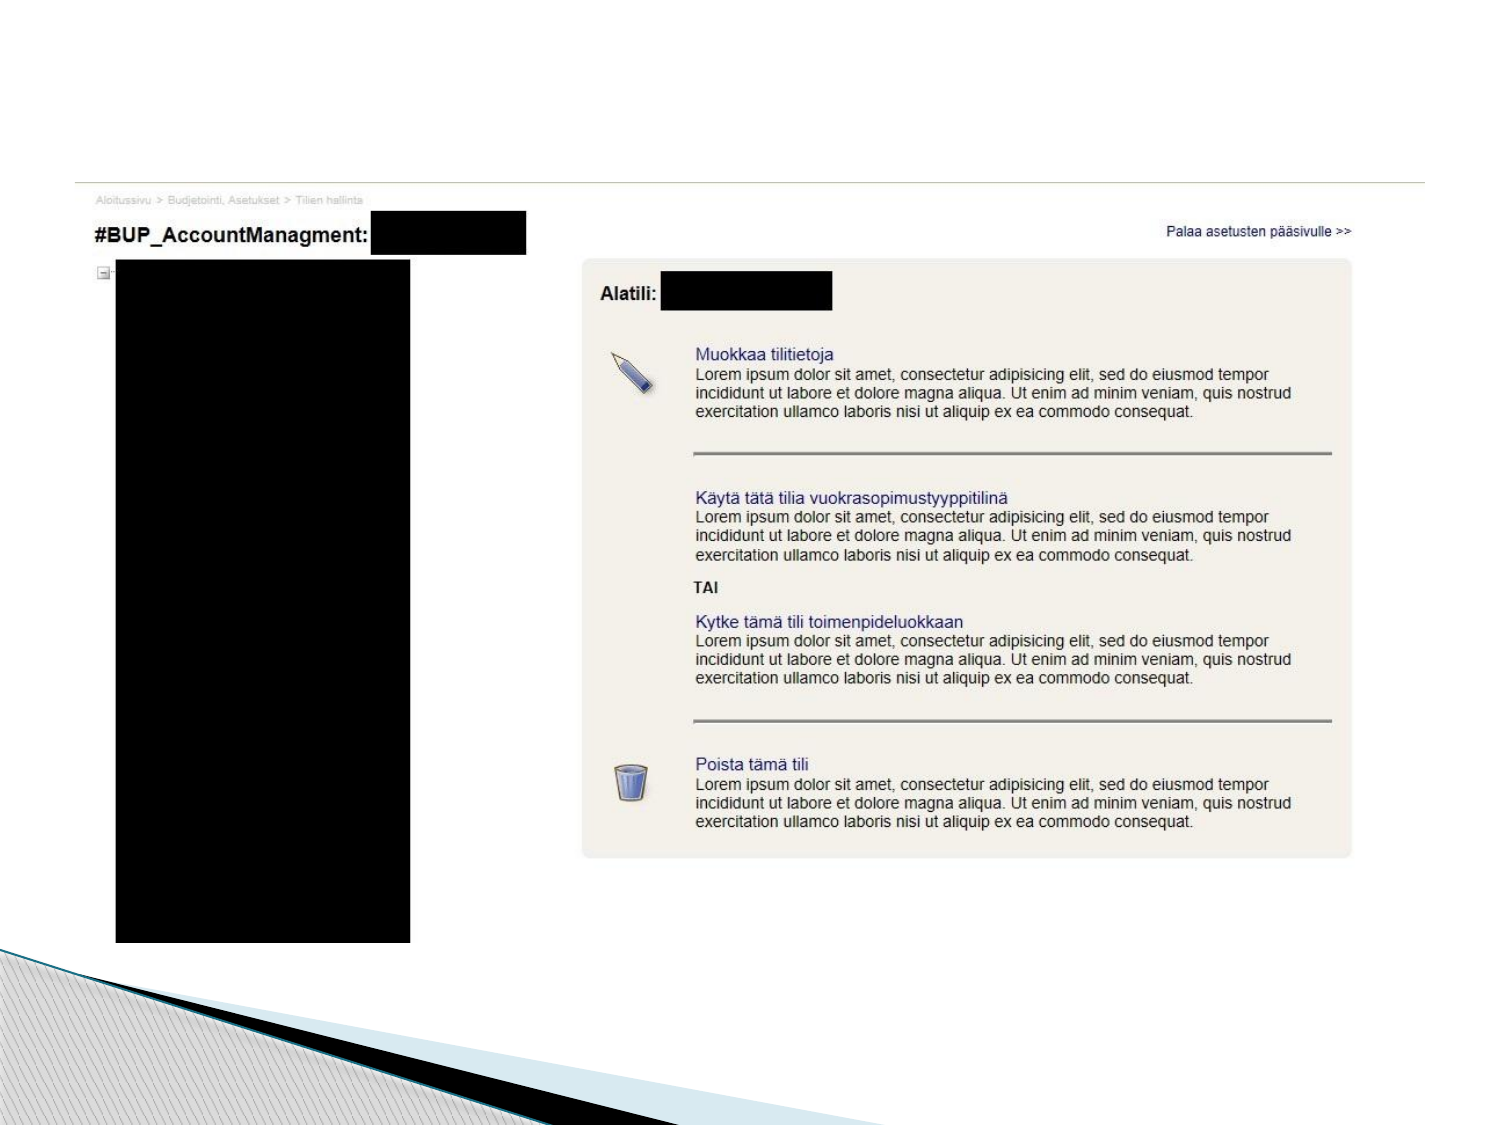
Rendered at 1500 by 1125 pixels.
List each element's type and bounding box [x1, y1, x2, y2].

text_box [74, 182, 1425, 943]
